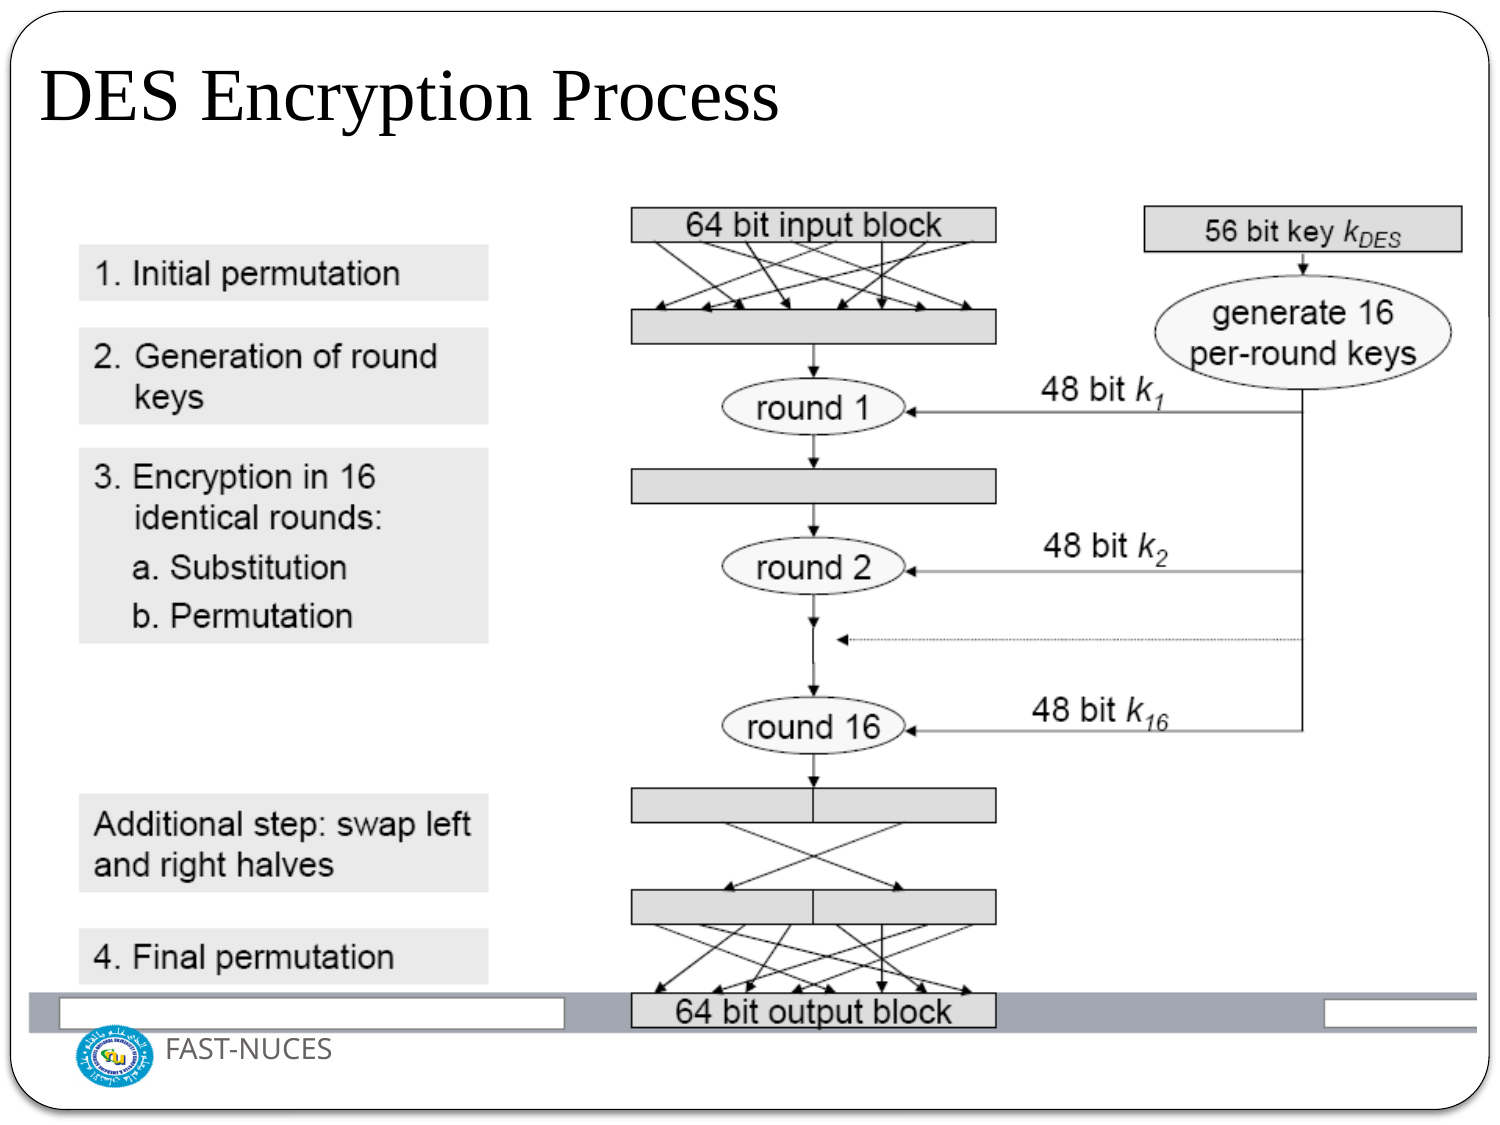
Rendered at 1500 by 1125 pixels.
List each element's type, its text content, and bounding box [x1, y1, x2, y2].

title DES Encryption Process [24, 24, 1300, 150]
picture [91, 1038, 138, 1075]
footer FAST-NUCES [158, 1047, 800, 1088]
picture [123, 1060, 154, 1088]
picture [23, 201, 1477, 1088]
